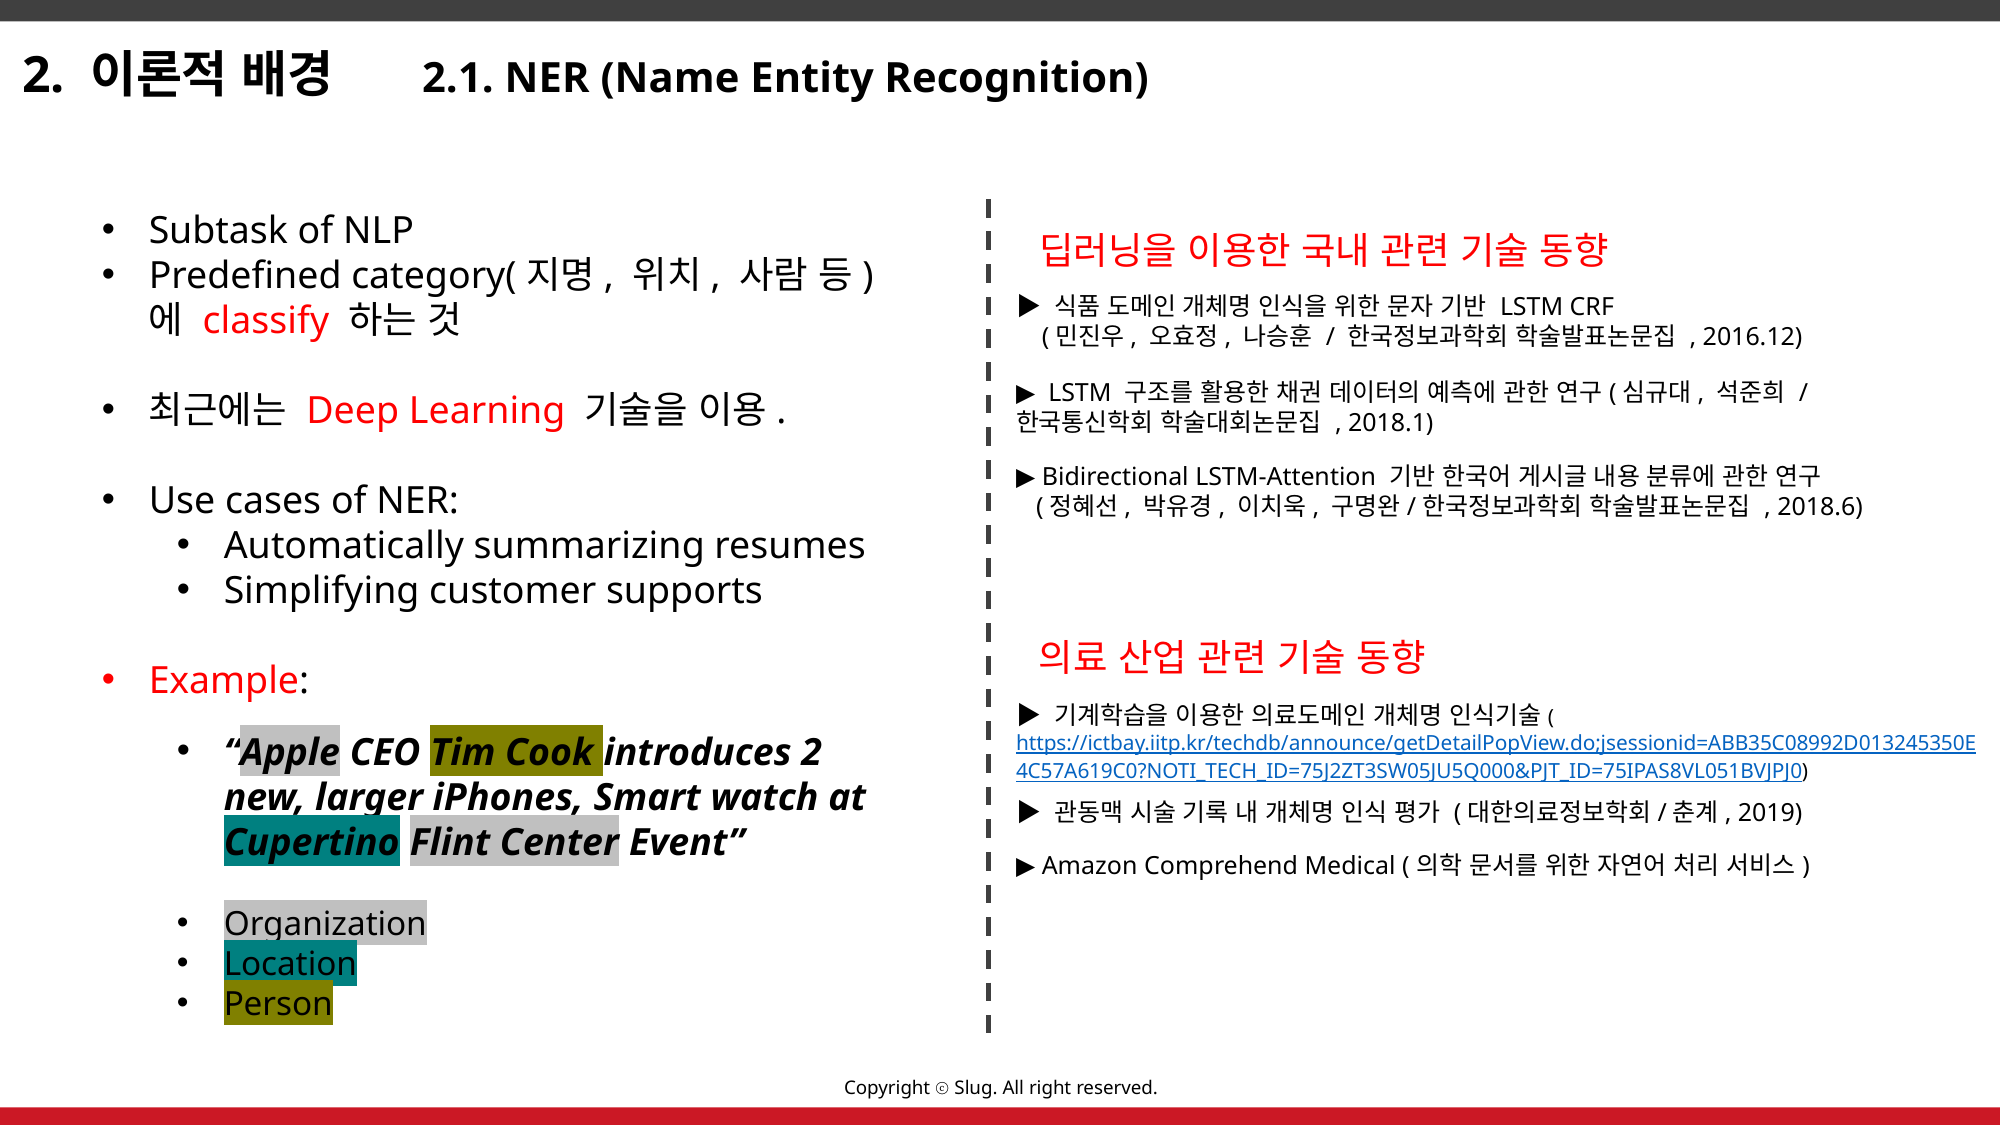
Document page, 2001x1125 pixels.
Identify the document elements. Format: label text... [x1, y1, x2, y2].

text_box ▶ Bidirectional LSTM-Attention 기반 한국어 게시글 내용 분류에 관한 연구 (정혜선, 박유경, 이치욱, 구명완/한국정보과학회 학술발표논문집 , 2018.6) [1001, 453, 2000, 528]
text_box 의료 산업 관련 기술 동향 [1024, 626, 1580, 687]
text_box 딥러닝을 이용한 국내 관련 기술 동향 [1024, 220, 1796, 280]
text_box Subtask of NLP Predefined category(지명, 위치, 사람 등)에 classify 하는 것 최근에는 Deep Learning 기술을 이용. Use cases of NER: Automatically summarizing resumes Simplifying customer supports Example: “Apple CEO Tim Cook introduces 2 new, larger iPhones, Smart watch at Cupertino Flint Center Event” Organization Location Person [87, 198, 907, 1075]
text_box ▶ 관동맥 시술 기록 내 개체명 인식 평가 (대한의료정보학회/춘계, 2019) [1001, 788, 2000, 834]
text_box 2.1. NER (Name Entity Recognition) [407, 43, 1280, 108]
text_box ▶ LSTM 구조를 활용한 채권 데이터의 예측에 관한 연구(심규대, 석준희 / 한국통신학회 학술대회논문집 , 2018.1) [1001, 368, 1915, 444]
text_box ▶ 기계학습을 이용한 의료도메인 개체명 인식기술(https://ictbay.iitp.kr/techdb/announce/getDetailPopView.do;jsessionid=ABB35C08992D013245350E 4C57A619C0?NOTI_TECH_ID=75J2ZT3SW05JU5Q000&PJT_ID=75IPAS8VL051BVJPJ0) [1001, 692, 2000, 788]
text_box ▶ 식품 도메인 개체명 인식을 위한 문자 기반 LSTM CRF (민진우, 오효정, 나승훈 / 한국정보과학회 학술발표논문집 , 2016.12) [1001, 282, 2000, 358]
text_box ▶ Amazon Comprehend Medical (의학 문서를 위한 자연어 처리 서비스) [1001, 841, 2000, 887]
text_box 2. 이론적 배경 [7, 35, 528, 111]
